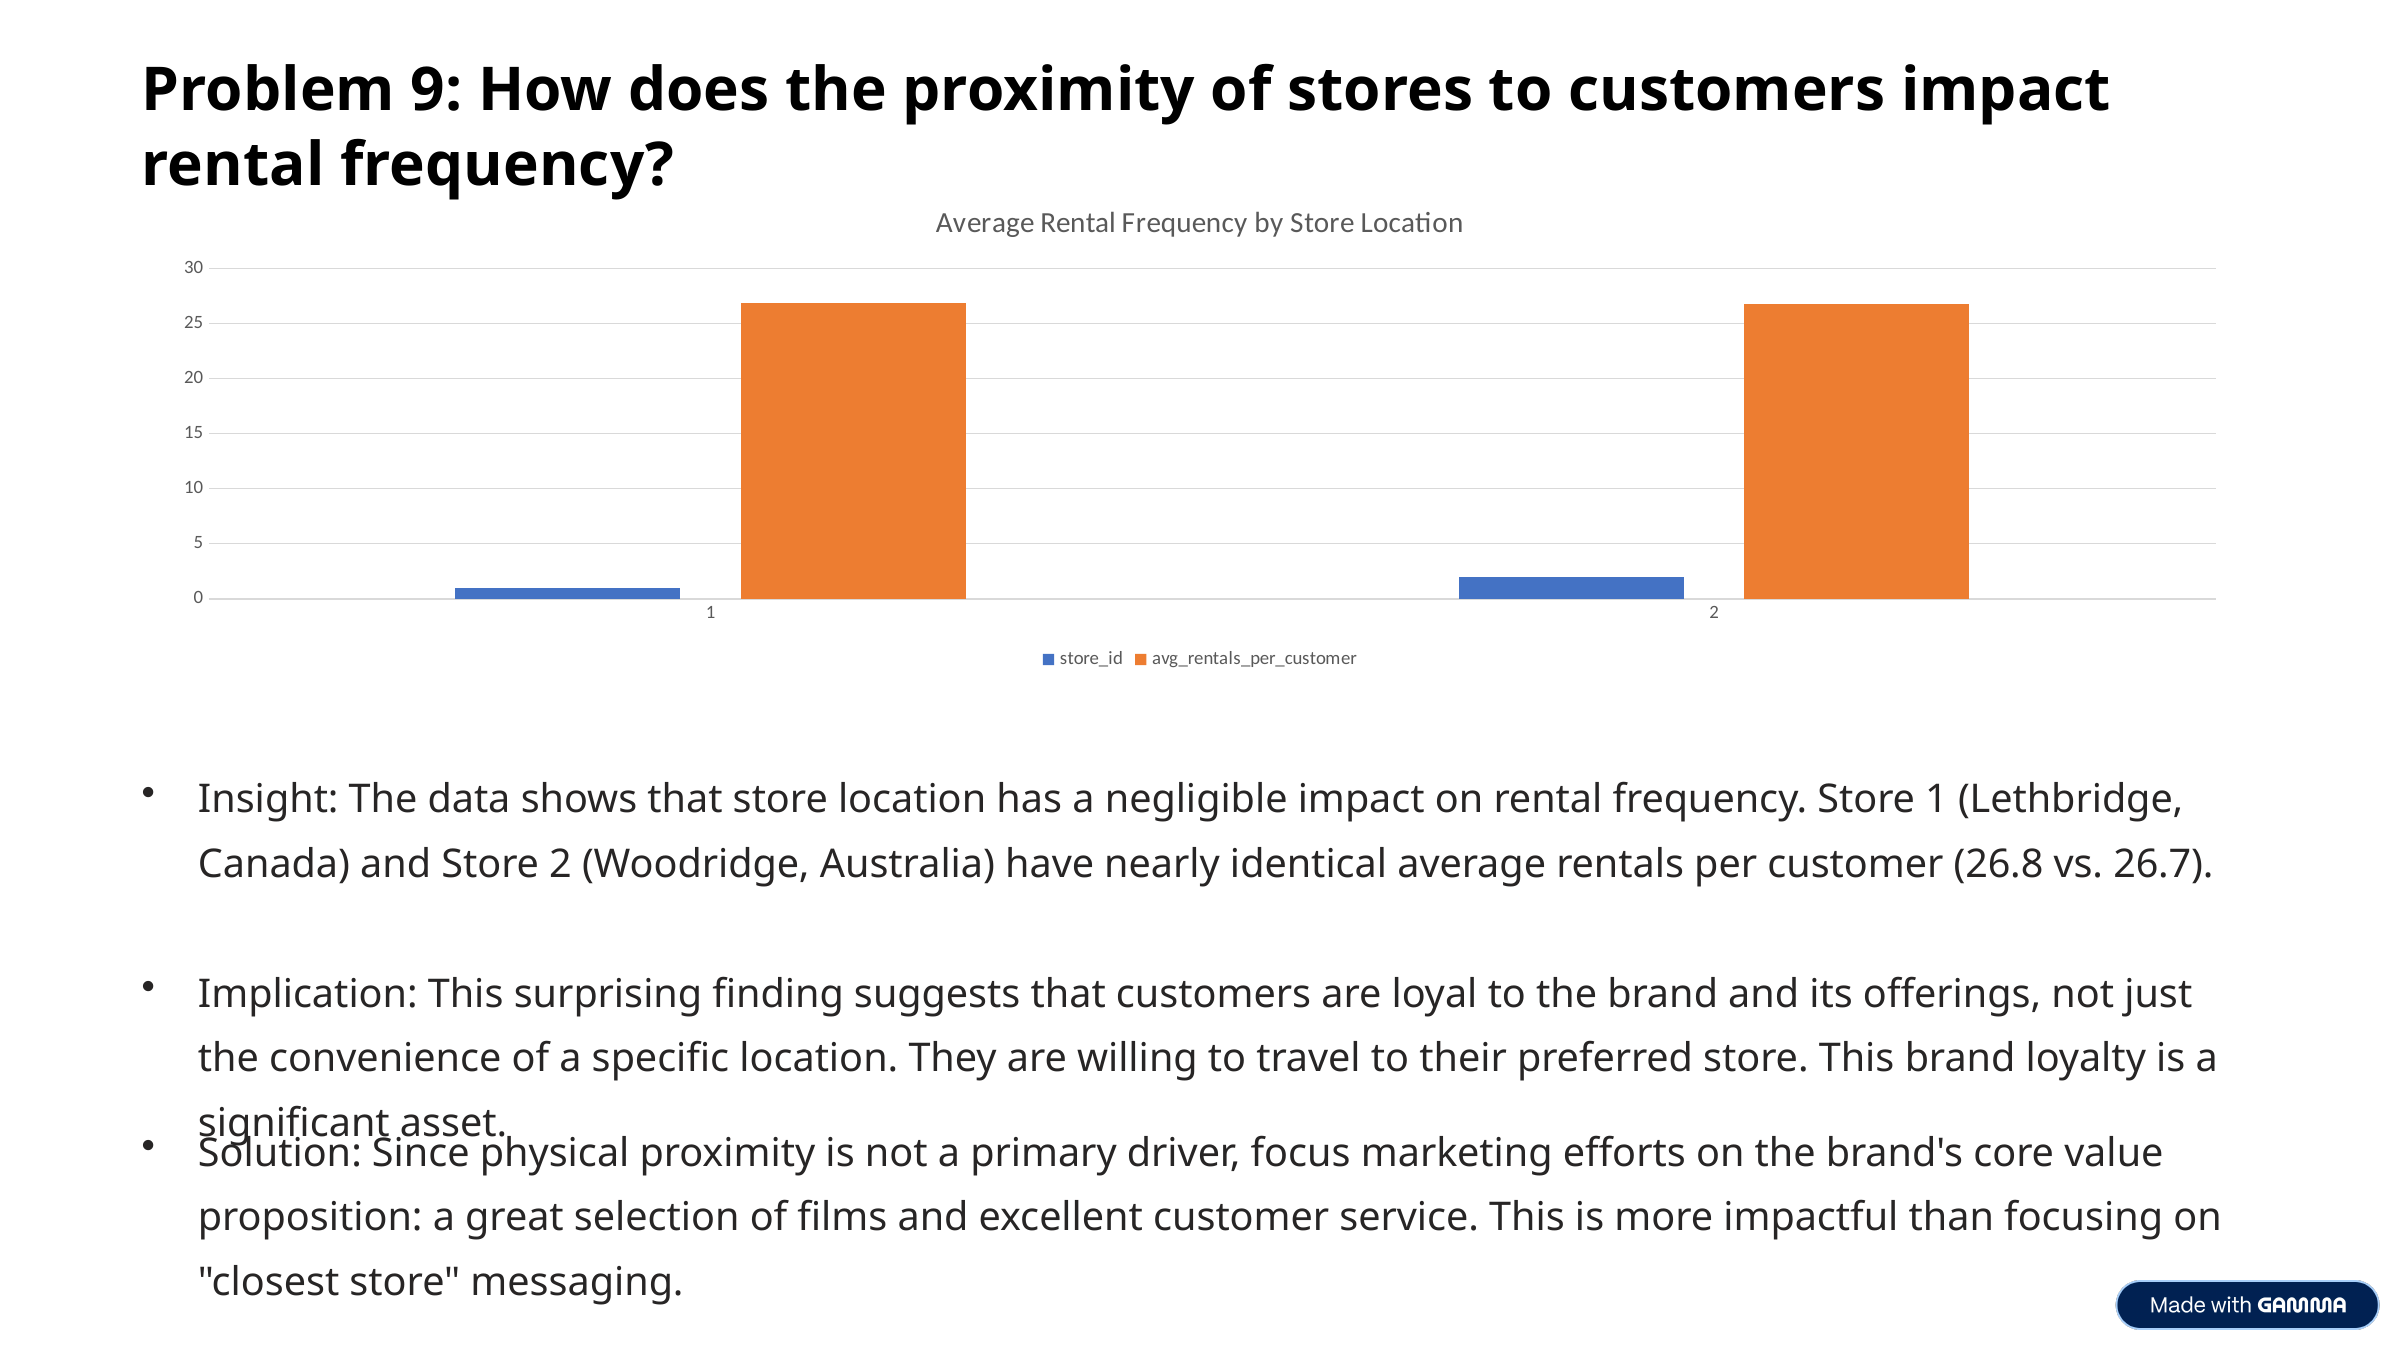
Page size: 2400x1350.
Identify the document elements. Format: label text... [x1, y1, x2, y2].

text_box Problem 9: How does the proximity of stores to customers impact rental frequency? [141, 47, 2259, 184]
text_box Insight: The data shows that store location has a negligible impact on rental frequency. Store 1 (Lethbridge, Canada) and Store 2 (Woodridge, Australia) have nearly identical average rentals per customer (26.8 vs. 26.7). [141, 756, 2259, 950]
chart [141, 184, 2259, 675]
text_box Solution: Since physical proximity is not a primary driver, focus marketing efforts on the brand's core value proposition: a great selection of films and excellent customer service. This is more impactful than focusing on "closest store" messaging. [141, 1109, 2259, 1304]
picture [2106, 1271, 2389, 1339]
text_box Implication: This surprising finding suggests that customers are loyal to the brand and its offerings, not just the convenience of a specific location. They are willing to travel to their preferred store. This brand loyalty is a significant asset. [141, 950, 2259, 1109]
